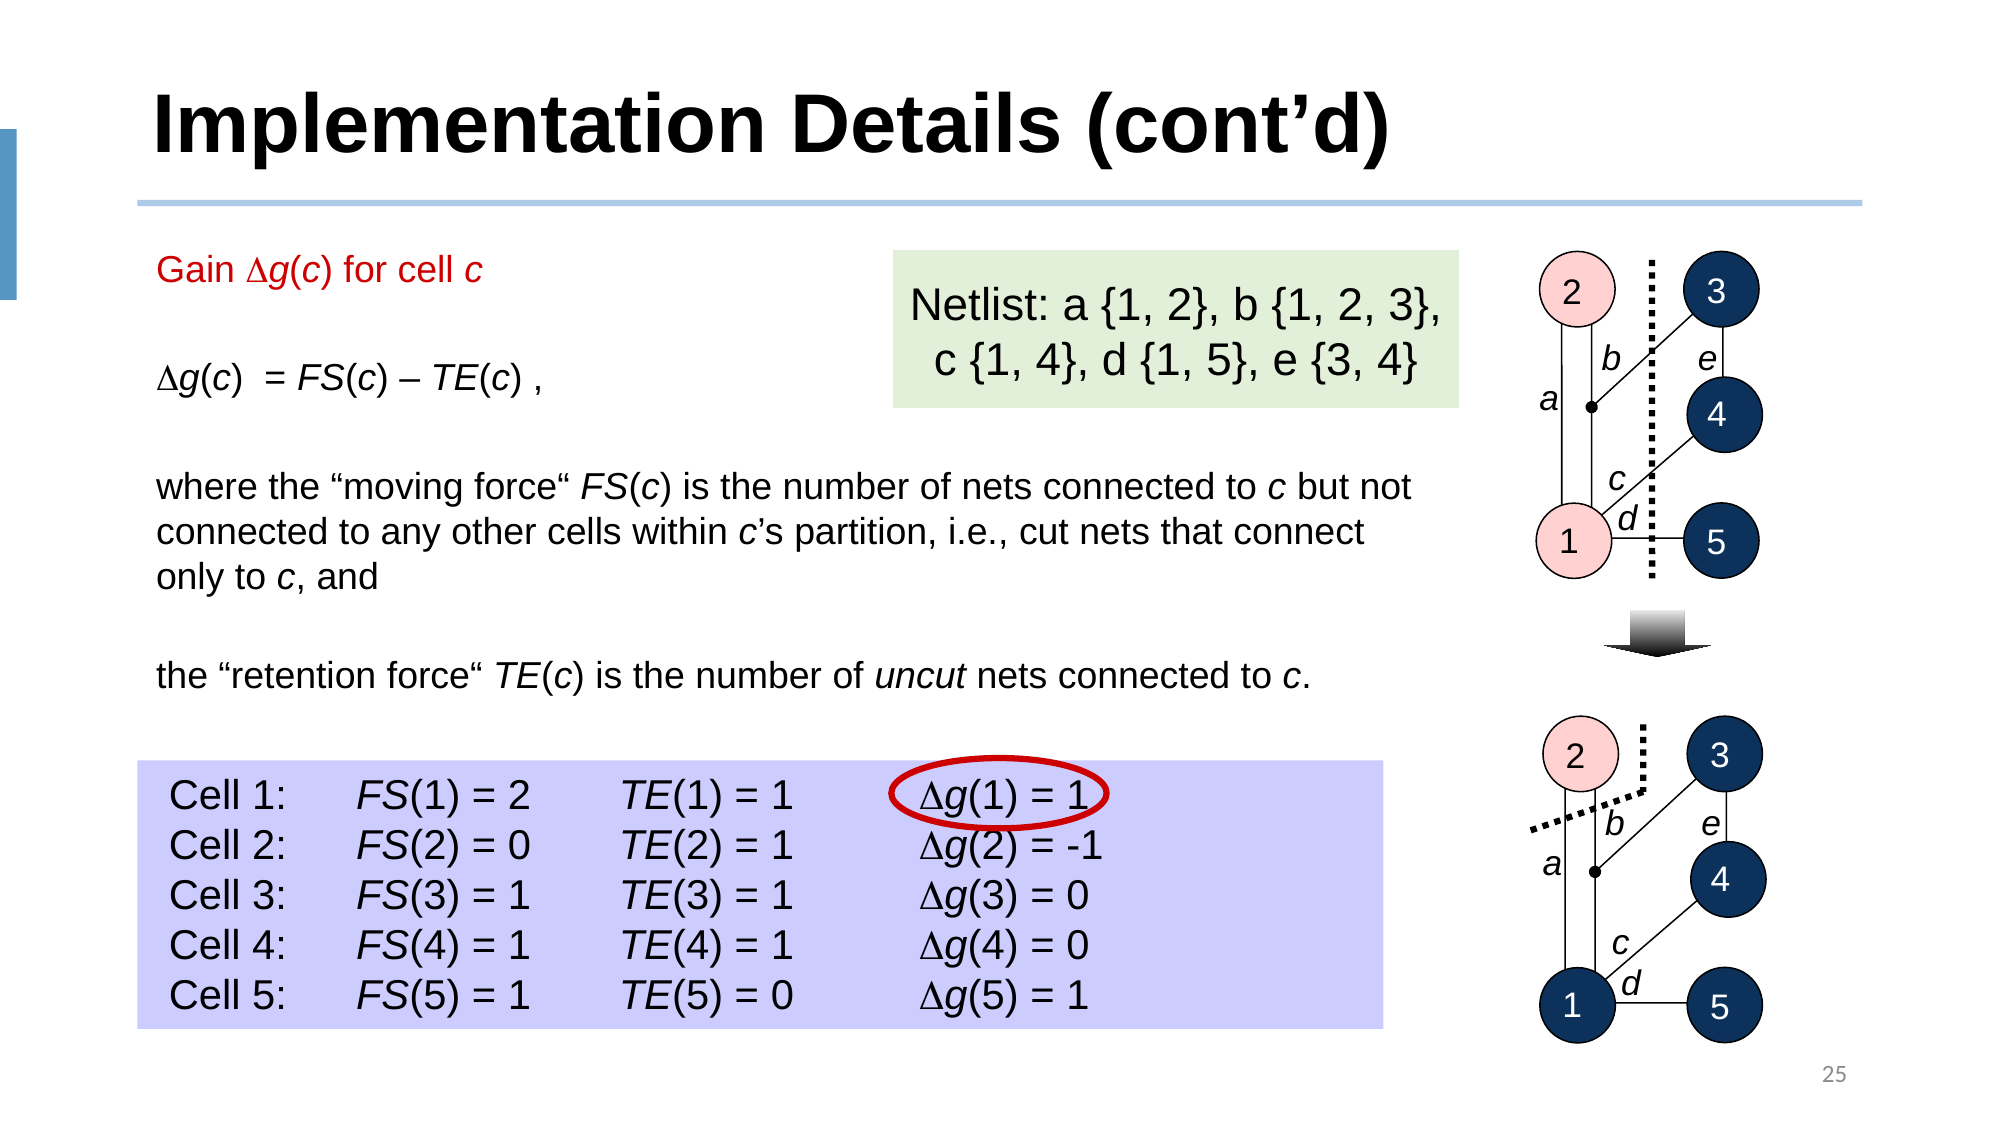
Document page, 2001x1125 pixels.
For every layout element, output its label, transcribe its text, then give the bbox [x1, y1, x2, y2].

text_box b [1585, 327, 1662, 388]
text_box 4 [1694, 857, 1755, 908]
text_box [1700, 251, 1743, 258]
text_box [1752, 518, 1760, 563]
text_box [1539, 984, 1546, 1026]
title Implementation Details (cont’d) [137, 42, 1863, 208]
text_box e [1685, 791, 1780, 857]
text_box 2 [1549, 724, 1611, 786]
text_box [1553, 251, 1602, 260]
text_box a [1526, 831, 1575, 878]
text_box [1604, 539, 1612, 564]
text_box 4 [1691, 392, 1752, 443]
text_box e [1681, 327, 1777, 392]
text_box a [1523, 367, 1572, 413]
text_box [1699, 320, 1743, 327]
text_box [1703, 908, 1753, 918]
text_box [1603, 609, 1711, 658]
text_box [1585, 401, 1591, 414]
text_box [1596, 853, 1616, 878]
text_box [1687, 398, 1691, 432]
text_box [1550, 570, 1598, 579]
text_box [1703, 716, 1747, 723]
text_box [1611, 731, 1619, 777]
text_box [1560, 786, 1601, 792]
text_box b [1589, 791, 1666, 853]
text_box [1690, 864, 1694, 895]
text_box d [1601, 487, 1662, 539]
text_box [1607, 265, 1616, 313]
text_box [1755, 982, 1763, 1028]
text_box 5 [1694, 975, 1755, 1036]
text_box 3 [1690, 258, 1752, 320]
text_box Cell 1: FS(1) = 2 TE(1) = 1 g(1) = 1 Cell 2: FS(2) = 0 TE(2) = 1 g(2) = -1 Cell 3: FS(3) = 1 TE(3) = 1 g(3) = 0 Cell 4: FS(4) = 1 TE(4) = 1 g(4) = 0 Cell 5: FS(5) = 1 TE(5) = 0 g(5) = 1 [137, 760, 1384, 1029]
text_box [1542, 733, 1549, 775]
text_box d [1605, 952, 1666, 1003]
text_box [1683, 519, 1690, 562]
text_box [1536, 519, 1543, 563]
text_box [1607, 1003, 1616, 1029]
text_box [1553, 1034, 1602, 1042]
text_box [1557, 321, 1598, 327]
text_box [1699, 502, 1744, 510]
text_box [1700, 443, 1750, 453]
text_box [1557, 716, 1604, 724]
text_box [1752, 267, 1760, 312]
text_box [1555, 503, 1593, 508]
text_box [1755, 857, 1767, 907]
text_box [1592, 388, 1613, 414]
text_box [1588, 865, 1595, 878]
text_box Gain g(c) for cell c g(c) = FS(c) – TE(c) , where the “moving force“ FS(c) is the number of nets connected to c but not connected to any other cells within c’s partition, i.e., cut nets that connect only to c, and the “retention force“ TE(c) is the number of uncut nets connected to c. [124, 237, 1456, 762]
text_box 2 [1546, 260, 1607, 321]
text_box [1539, 268, 1546, 311]
text_box c [1592, 447, 1643, 488]
text_box 1 [1546, 973, 1607, 1034]
text_box [1683, 268, 1690, 310]
text_box [1703, 785, 1747, 791]
text_box [1687, 732, 1694, 776]
text_box [1752, 392, 1763, 441]
text_box 5 [1690, 510, 1752, 571]
text_box [1558, 967, 1597, 973]
text_box [891, 758, 1107, 829]
text_box 1 [1543, 508, 1604, 570]
text_box [1703, 1036, 1747, 1042]
text_box [1687, 983, 1694, 1027]
text_box Netlist: a {1, 2}, b {1, 2, 3}, c {1, 4}, d {1, 5}, e {3, 4} [893, 250, 1459, 408]
text_box [1699, 571, 1744, 579]
text_box 3 [1694, 723, 1755, 785]
text_box c [1596, 911, 1646, 953]
text_box [1755, 731, 1763, 777]
text_box [1702, 967, 1748, 975]
slide_number 25 [1412, 1042, 1863, 1103]
